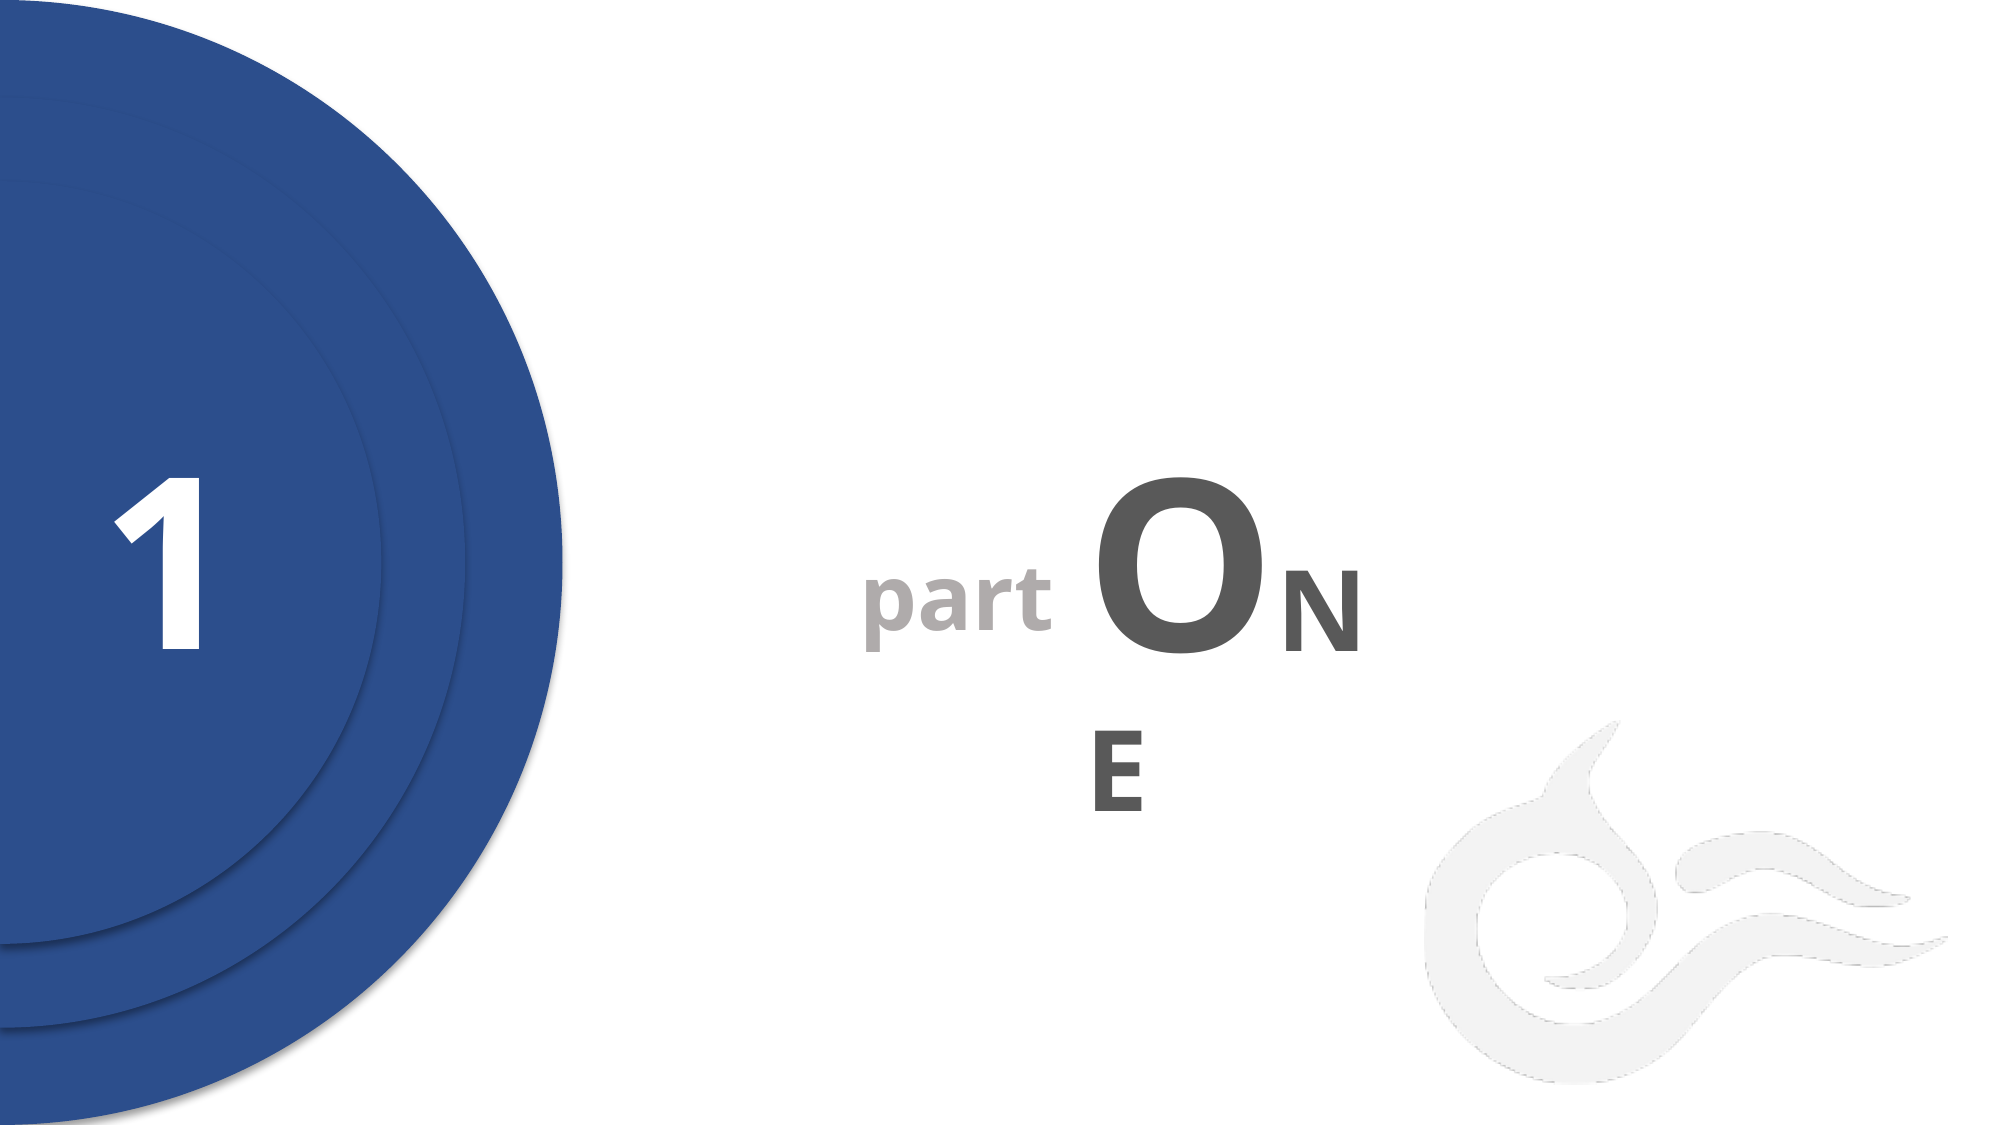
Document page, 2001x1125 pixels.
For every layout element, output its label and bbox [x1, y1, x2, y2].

text_box [844, 404, 1438, 710]
text_box [0, 0, 563, 1125]
picture [1424, 720, 1948, 1085]
